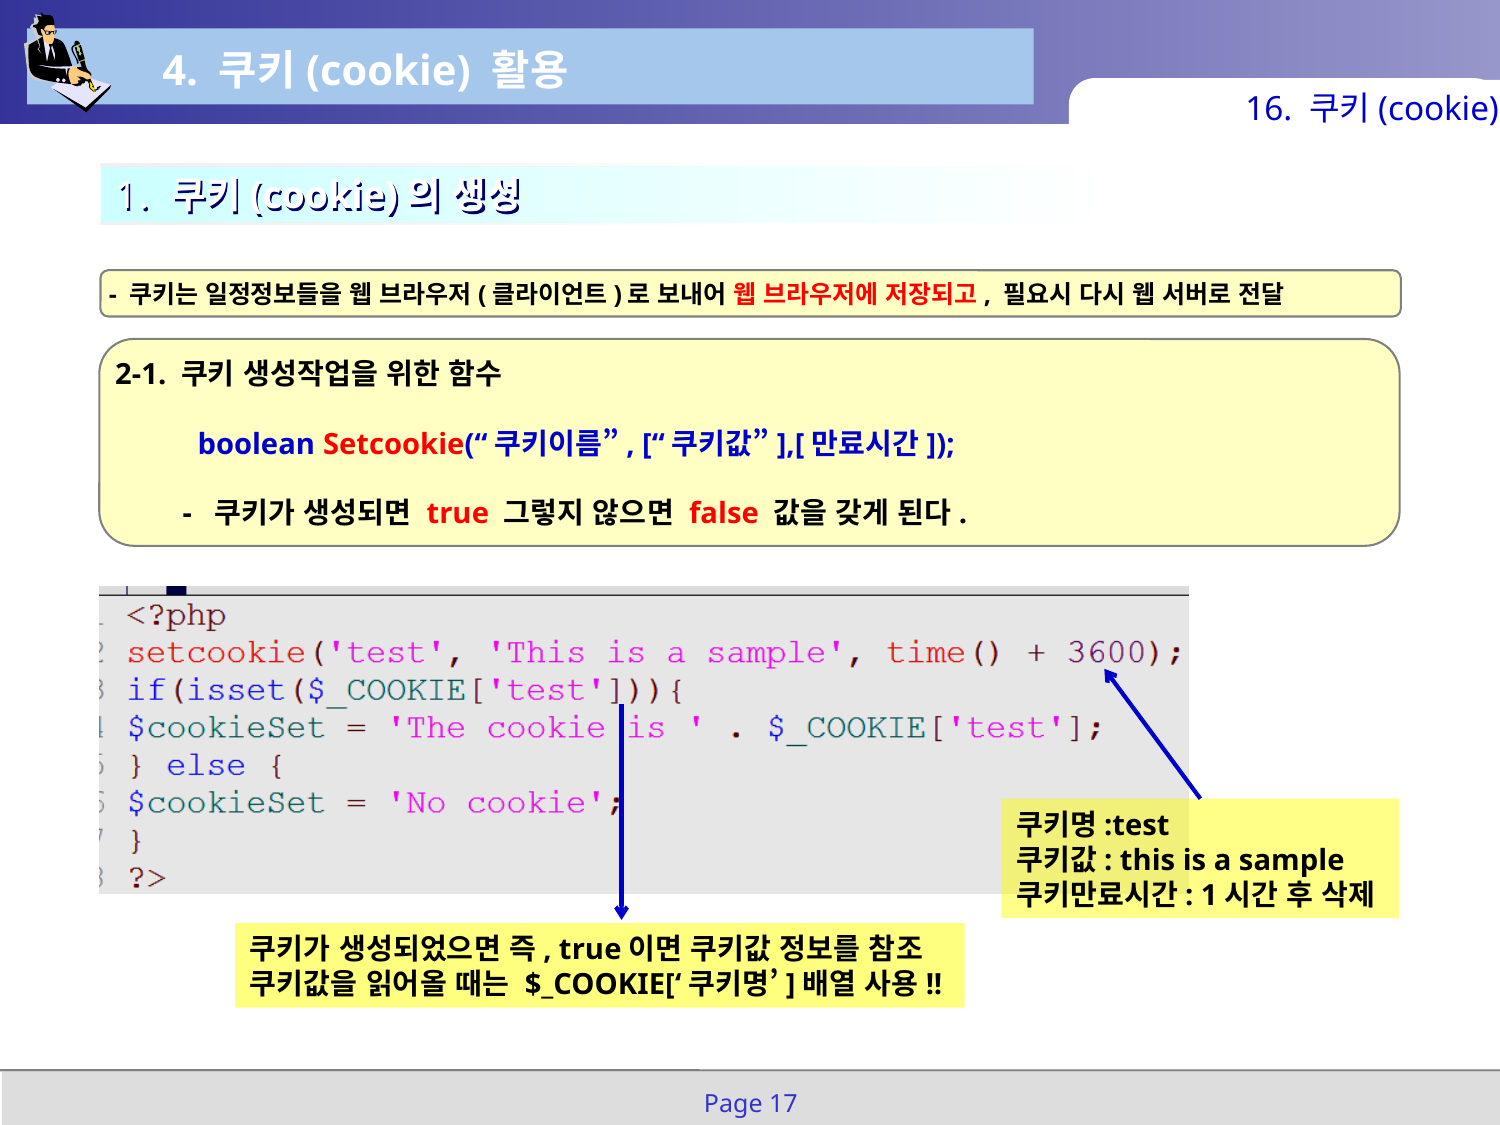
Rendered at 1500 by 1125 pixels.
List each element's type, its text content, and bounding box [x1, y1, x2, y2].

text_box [1104, 668, 1201, 799]
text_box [100, 163, 1106, 226]
text_box 4. 쿠키(cookie) 활용 [147, 36, 894, 102]
text_box 2-1. 쿠키 생성작업을 위한 함수 boolean Setcookie(“쿠키이름”, [“쿠키값”],[만료시간]); - 쿠키가 생성되면 true 그렇지 않으면 false 값을 갖게 된다. [99, 338, 1400, 546]
text_box - 쿠키는 일정정보들을 웹 브라우저(클라이언트)로 보내어 웹 브라우저에 저장되고, 필요시 다시 웹 서버로 전달 [100, 270, 1401, 317]
text_box 16. 쿠키(cookie) [1100, 81, 1500, 134]
text_box 쿠키가 생성되었으면 즉, true이면 쿠키값 정보를 참조 쿠키값을 읽어올 때는 $_COOKIE[‘쿠키명’]배열 사용!! [235, 923, 965, 1008]
text_box 쿠키명:test 쿠키값: this is a sample 쿠키만료시간: 1시간 후 삭제 [1001, 798, 1400, 919]
slide_number Page 17 [682, 1079, 819, 1124]
picture [99, 585, 1189, 894]
